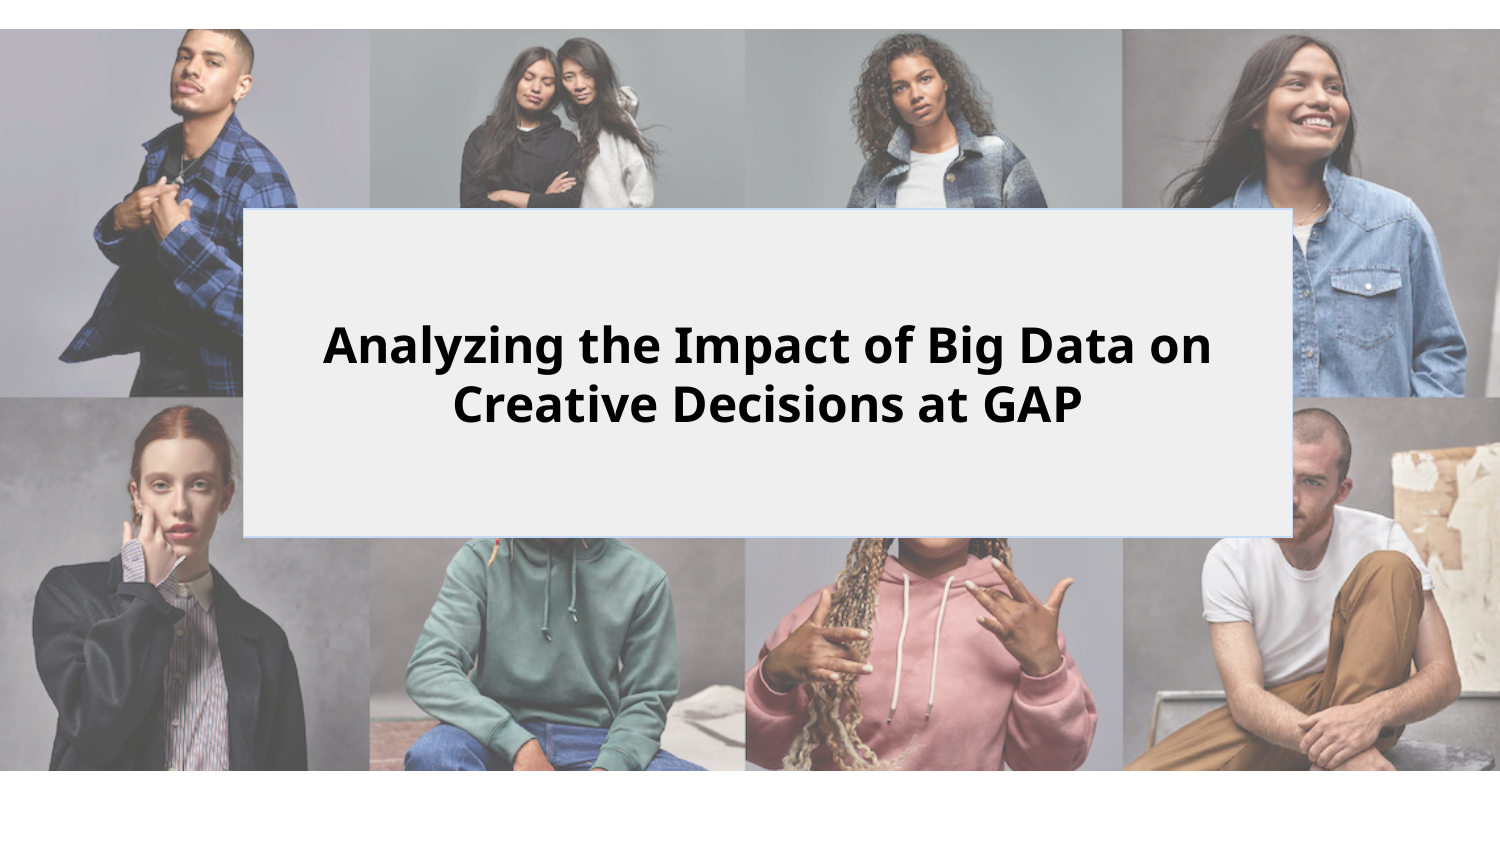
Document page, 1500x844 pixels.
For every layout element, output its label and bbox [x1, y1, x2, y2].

picture [0, 29, 1500, 771]
